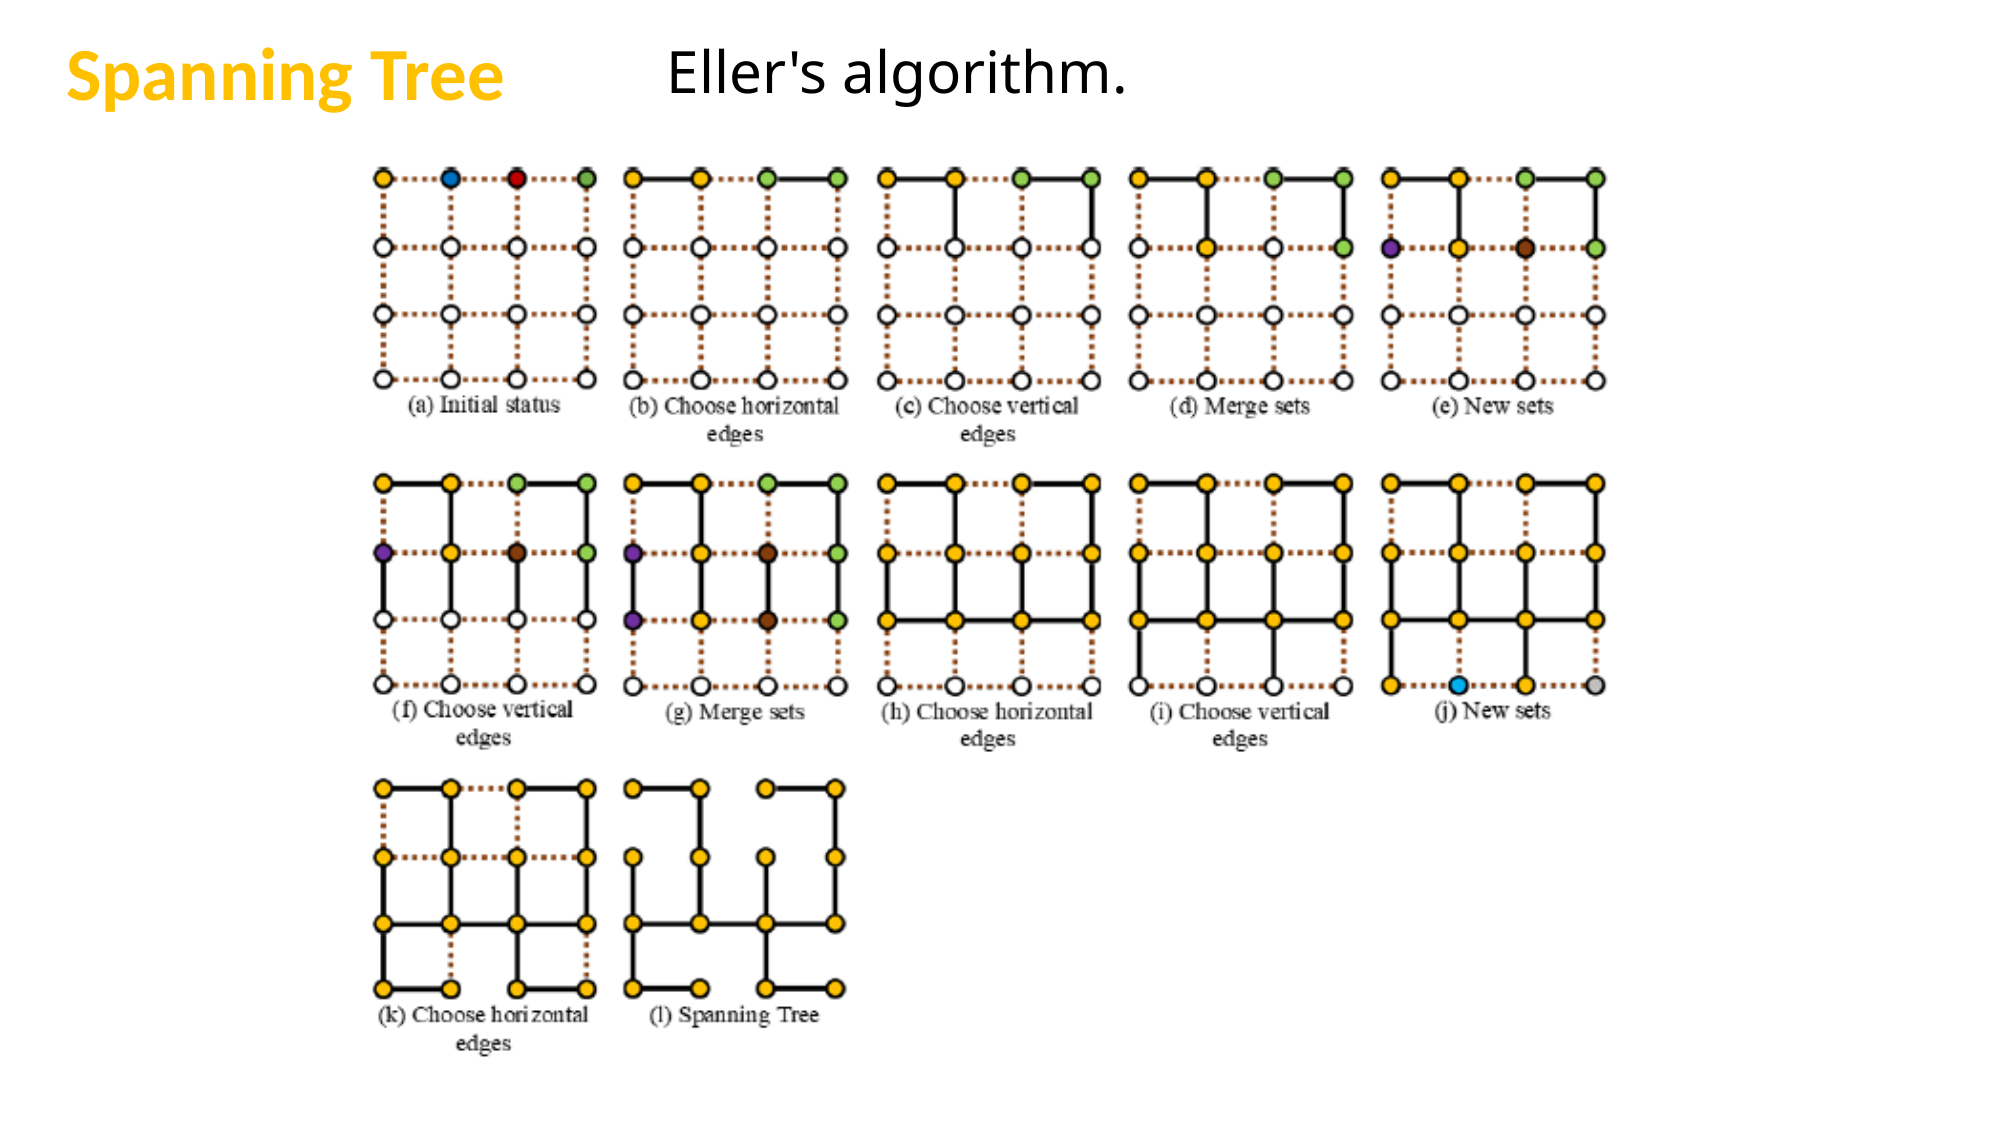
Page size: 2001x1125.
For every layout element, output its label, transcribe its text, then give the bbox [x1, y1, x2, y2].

text_box Spanning Tree [51, 17, 521, 123]
text_box Eller's algorithm. [652, 27, 1187, 113]
picture [339, 154, 1661, 1089]
